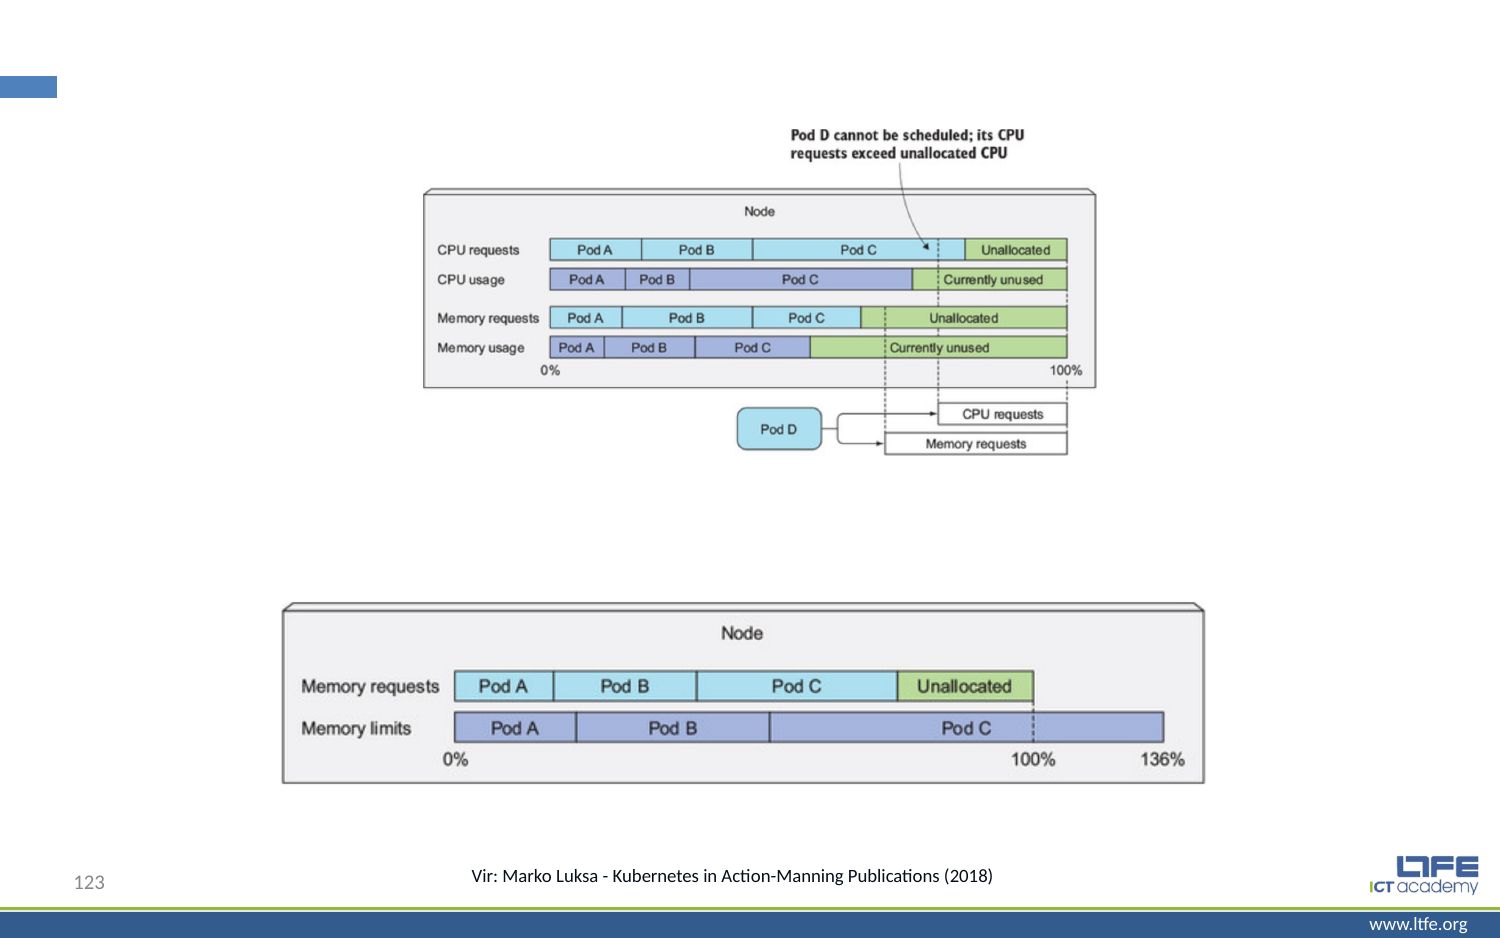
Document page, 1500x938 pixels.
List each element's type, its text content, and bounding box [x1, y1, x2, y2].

text_box Vir: Marko Luksa - Kubernetes in Action-Manning Publications (2018) [456, 856, 1491, 895]
slide_number 123 [58, 856, 199, 907]
picture [0, 0, 1500, 938]
